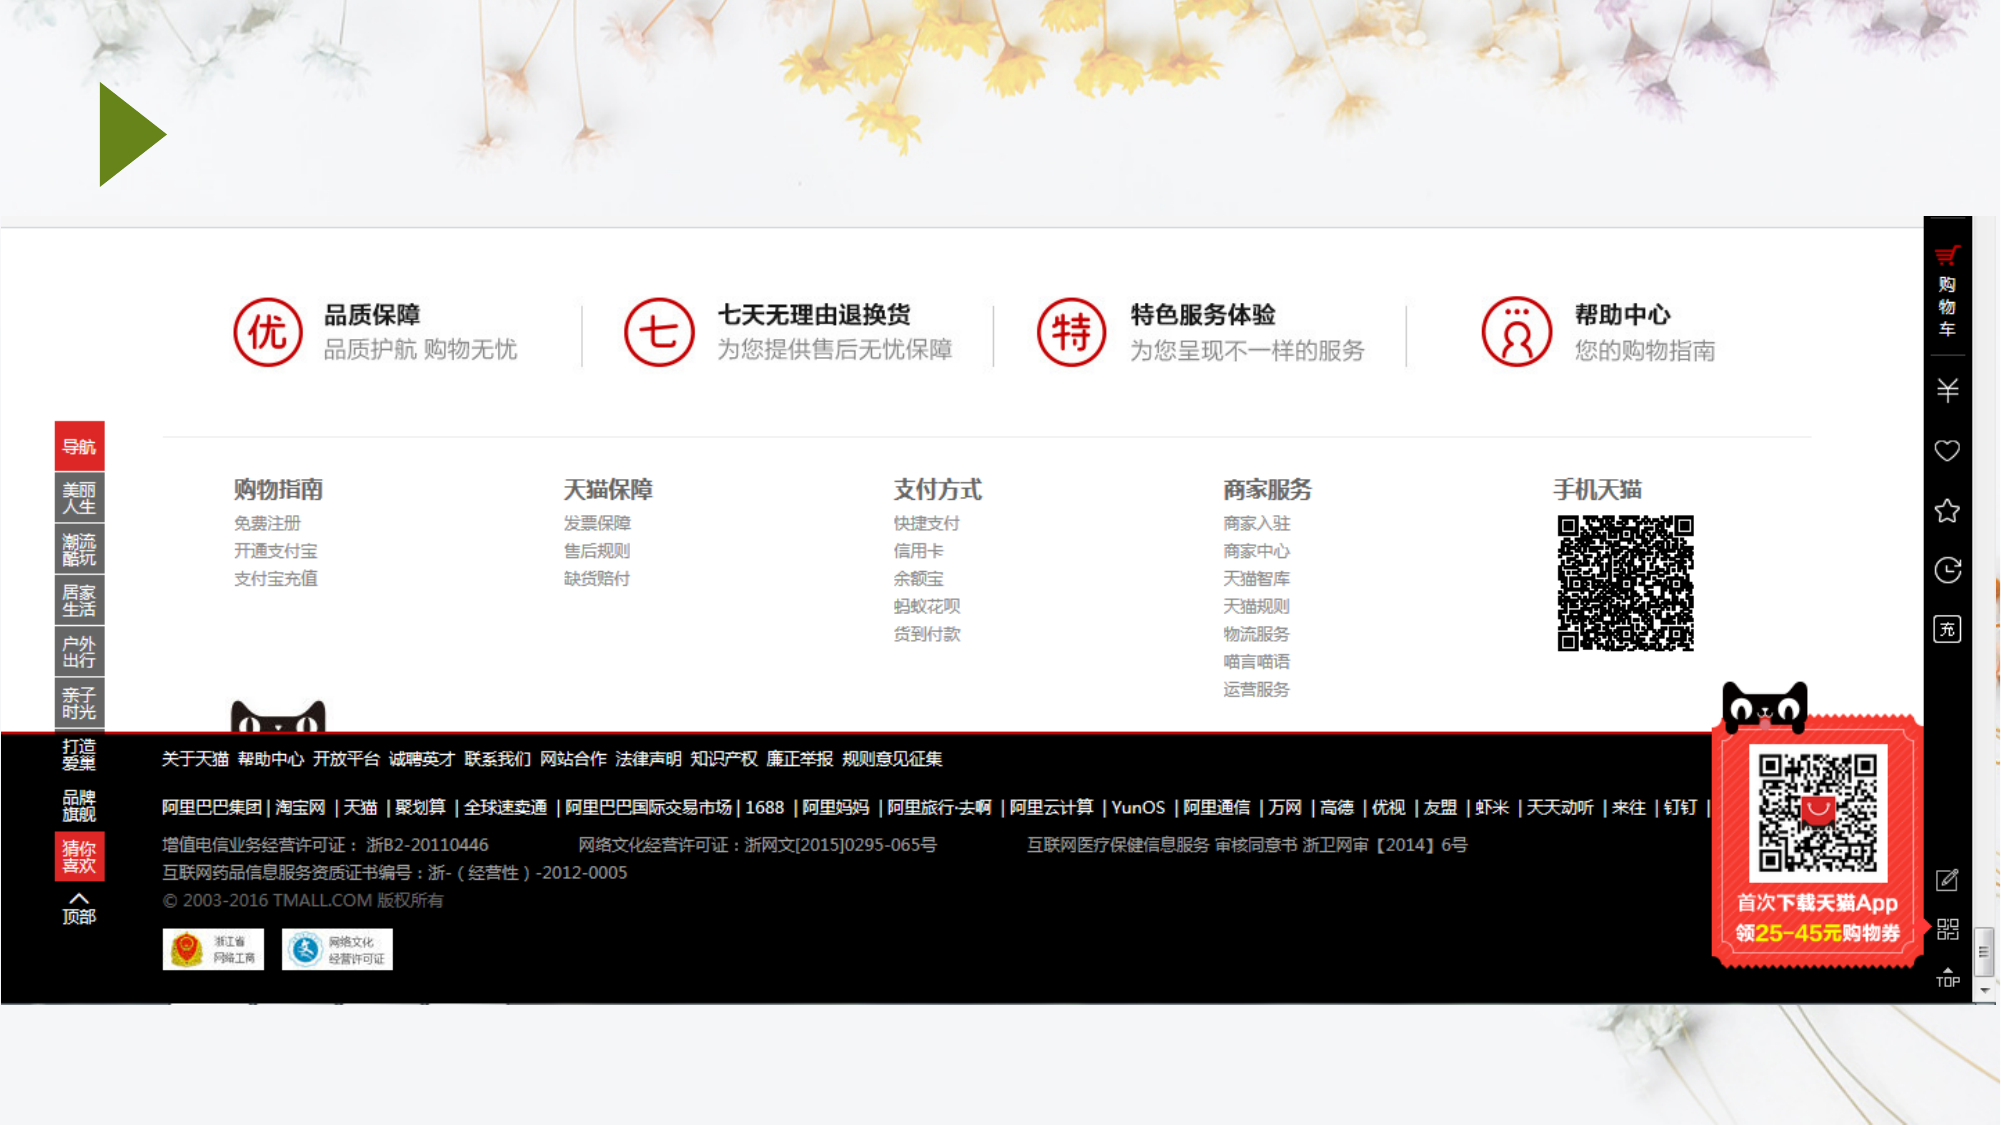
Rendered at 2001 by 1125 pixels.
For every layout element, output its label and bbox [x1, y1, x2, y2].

picture [0, 0, 2001, 1125]
list [1, 216, 1996, 1005]
title [188, 58, 1444, 211]
